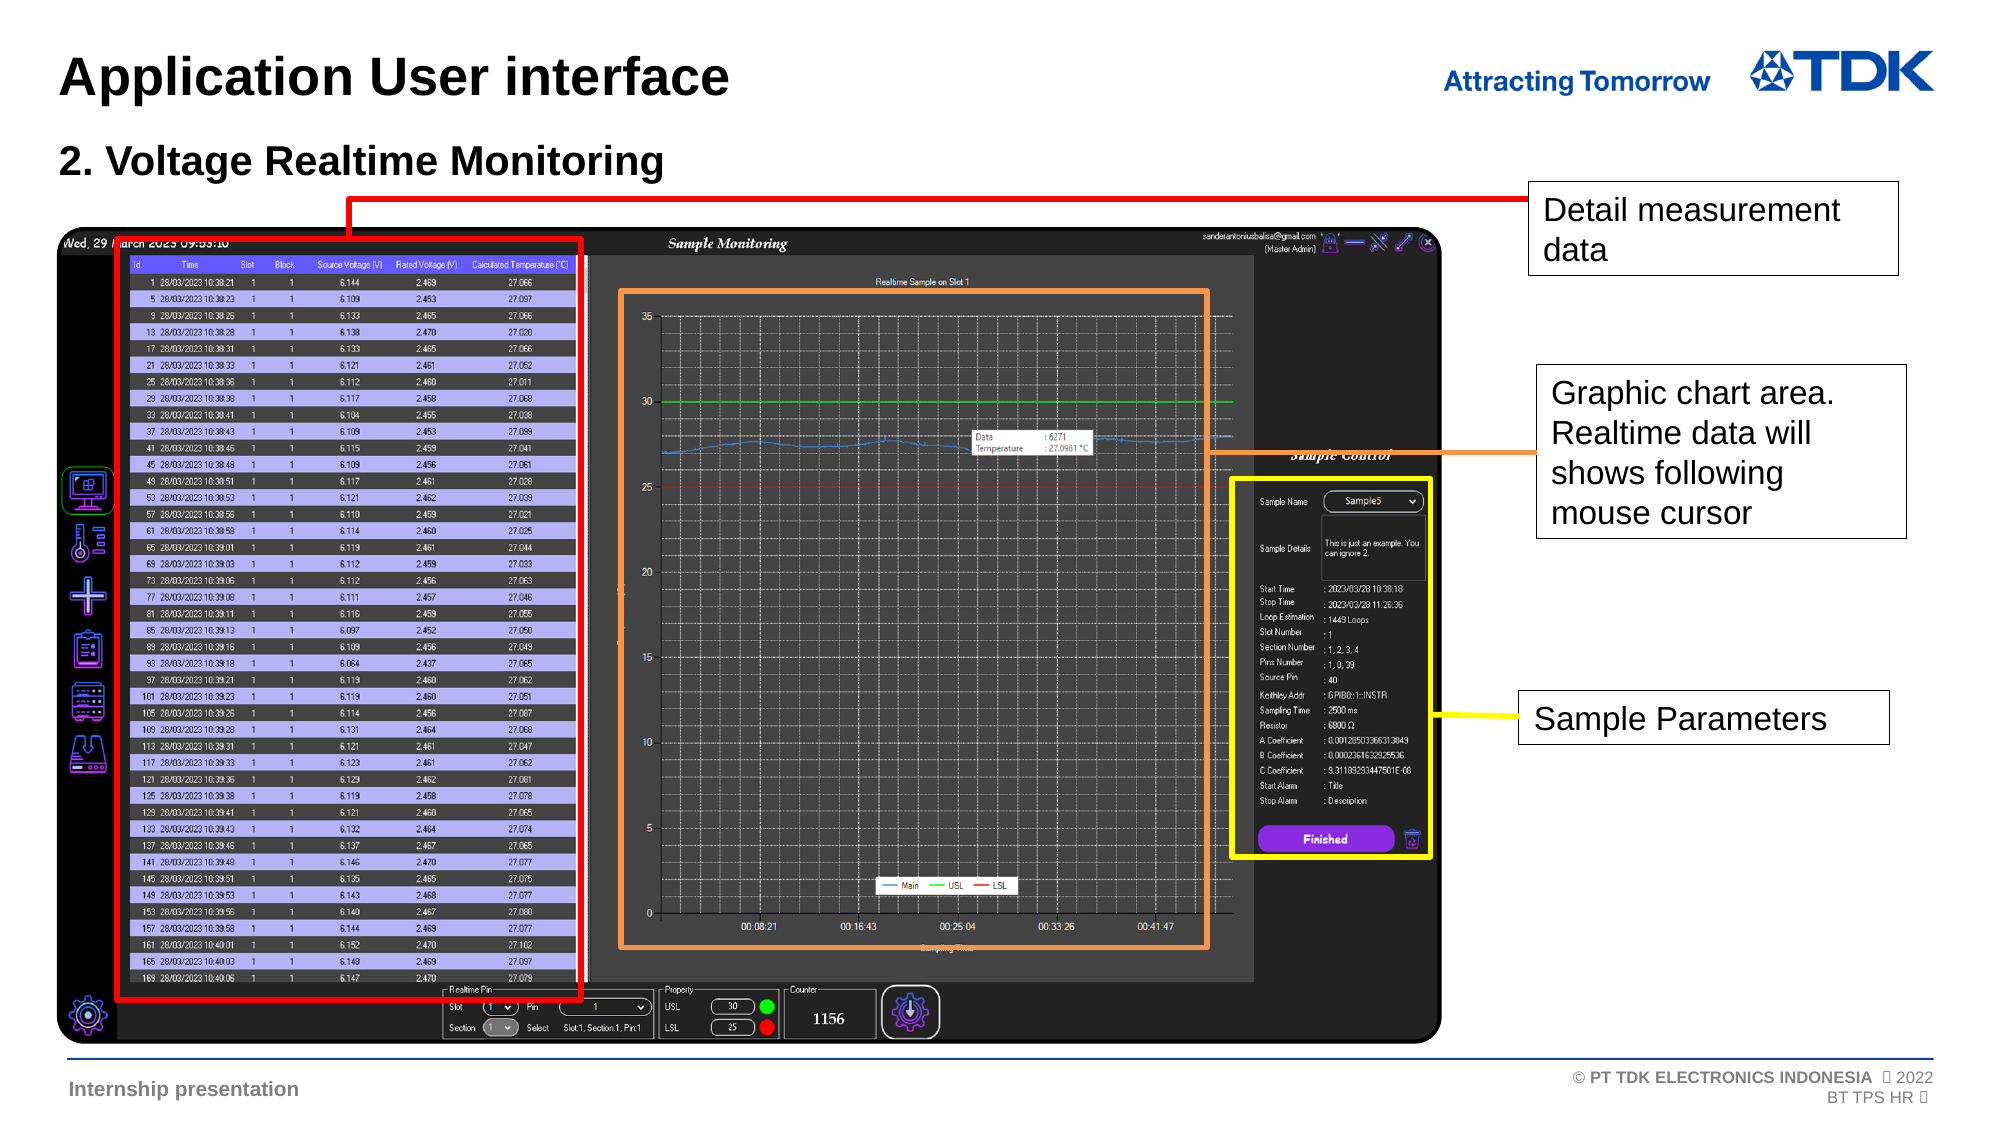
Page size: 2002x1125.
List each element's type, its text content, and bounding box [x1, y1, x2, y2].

text_box [621, 291, 1208, 948]
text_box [348, 198, 1529, 240]
text_box Sample Parameters [1518, 690, 1890, 745]
title 2. Voltage Realtime Monitoring [59, 133, 1322, 184]
text_box Graphic chart area. Realtime data will shows following mouse cursor [1536, 364, 1907, 539]
picture [1441, 48, 1936, 98]
text_box [115, 237, 583, 1002]
text_box [56, 227, 1442, 1044]
text_box Detail measurement data [1528, 181, 1899, 276]
text_box Application User interface [58, 40, 1322, 107]
text_box [1231, 478, 1431, 857]
